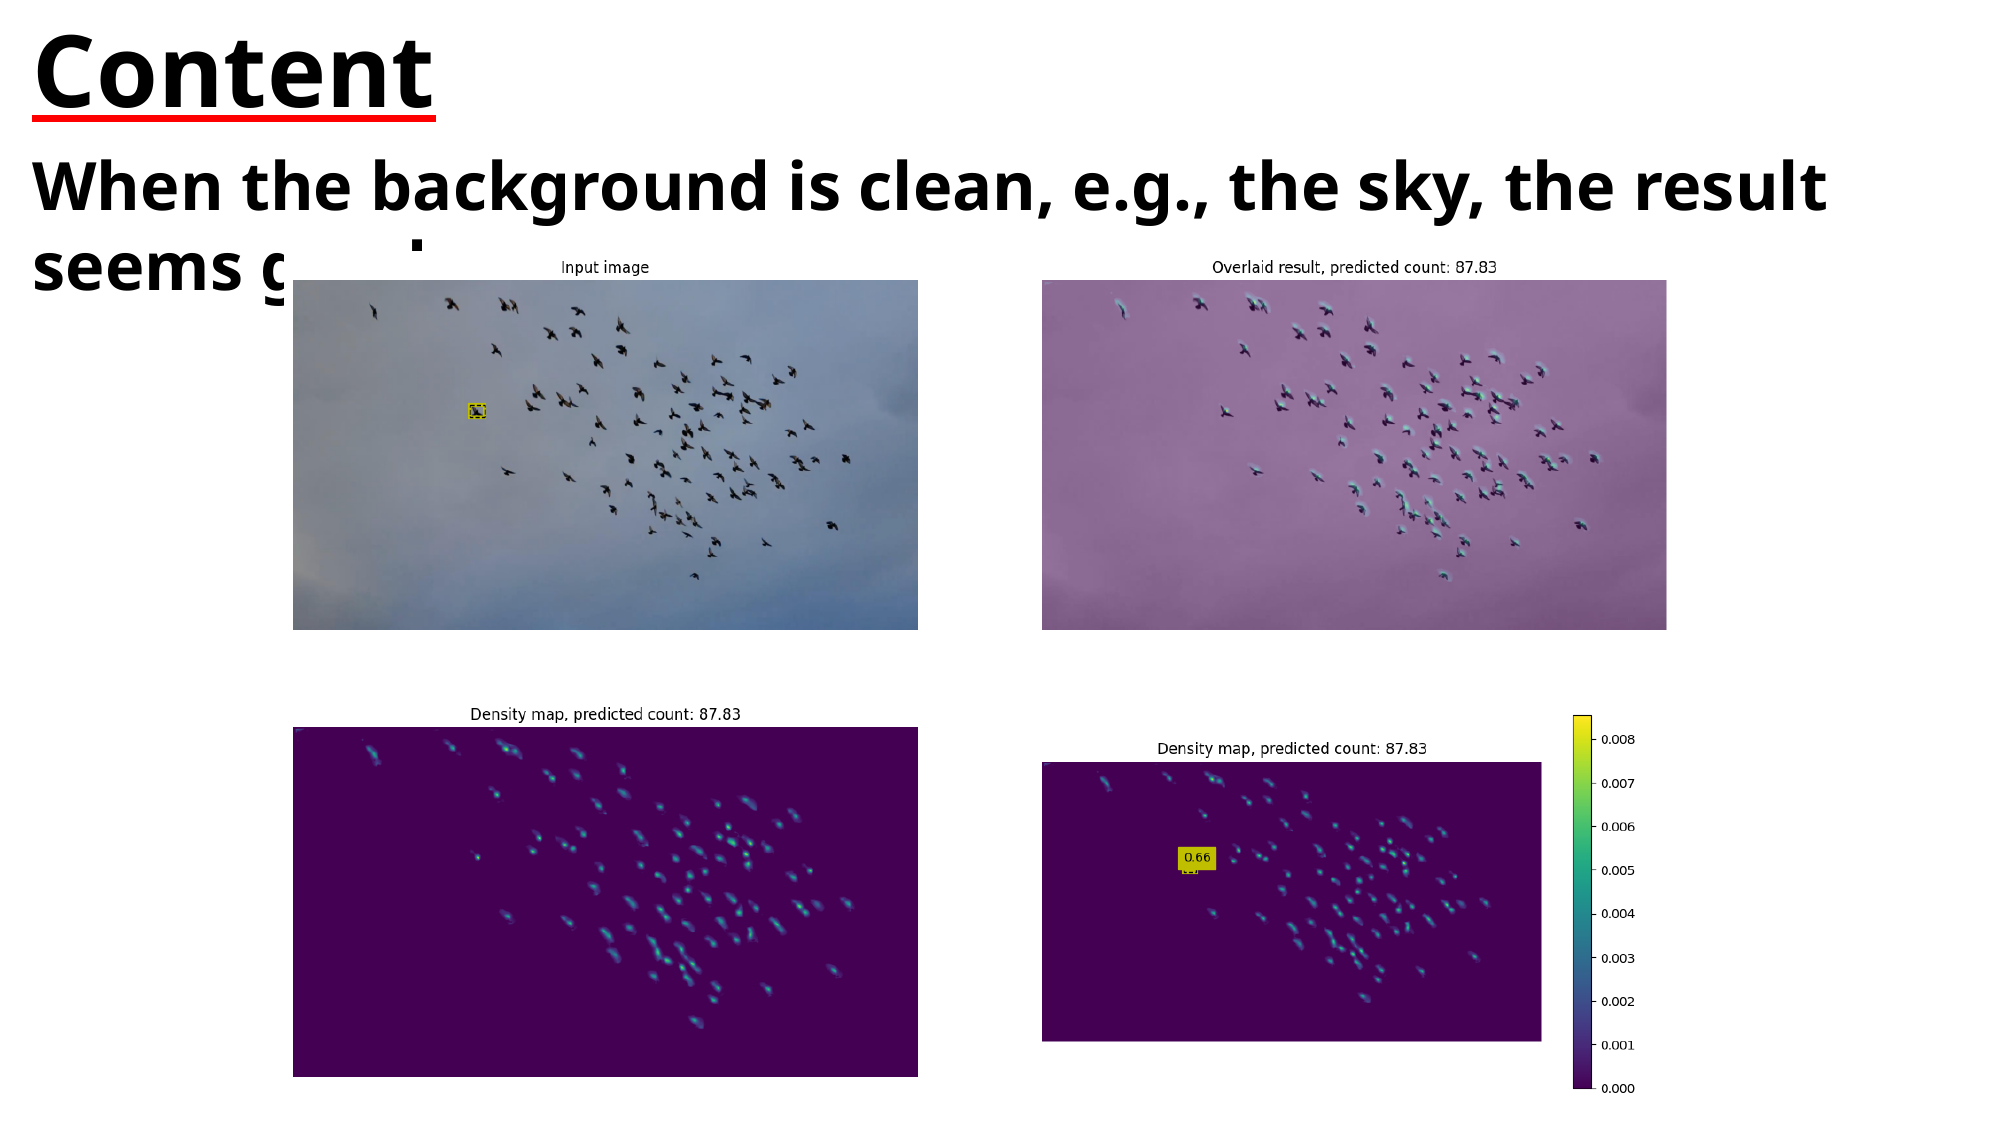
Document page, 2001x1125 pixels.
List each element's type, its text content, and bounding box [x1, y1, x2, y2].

picture [284, 251, 1674, 1104]
text_box Content [17, 0, 1116, 135]
text_box When the background is clean, e.g., the sky, the result seems good. [17, 136, 1940, 391]
